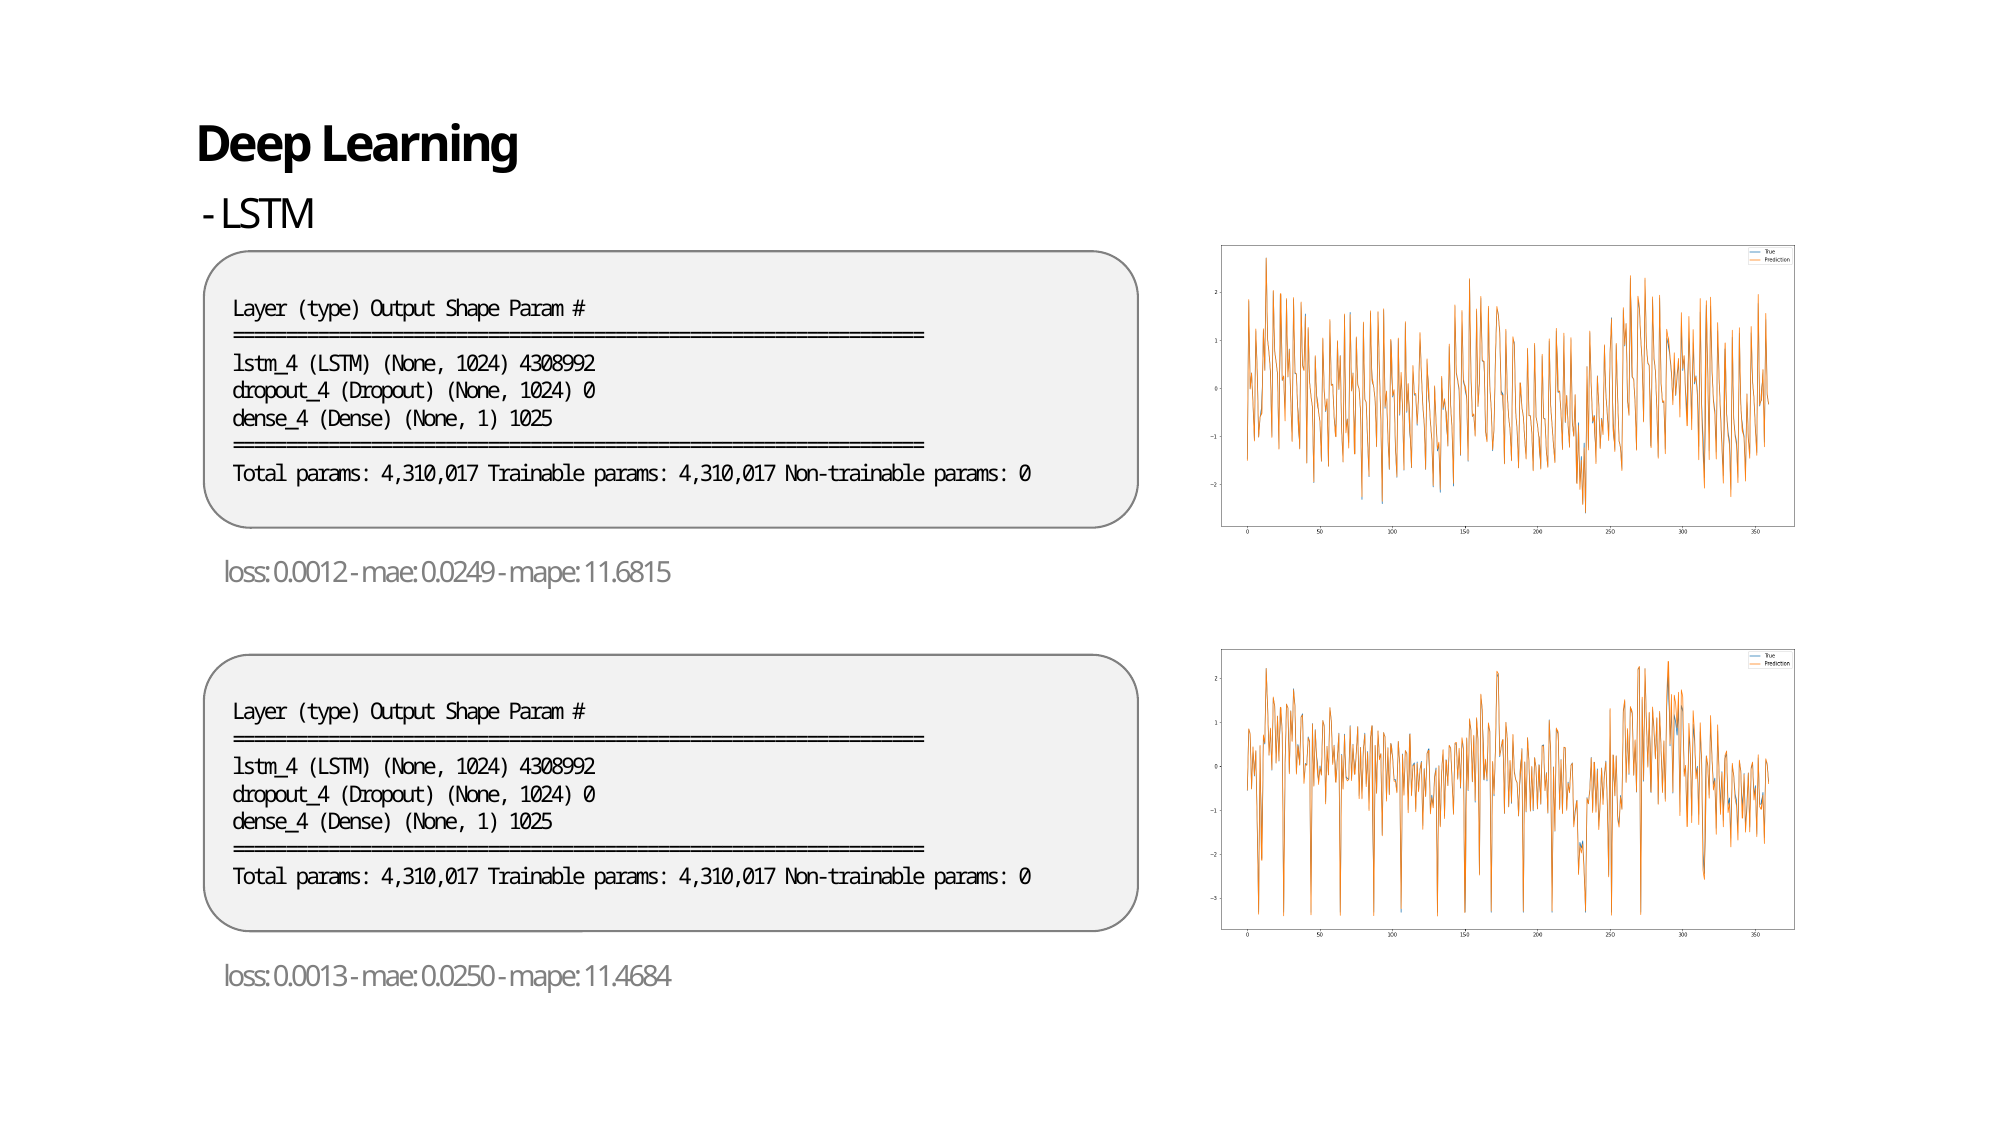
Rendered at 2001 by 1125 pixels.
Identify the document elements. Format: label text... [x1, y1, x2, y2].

text_box Deep Learning [180, 103, 537, 179]
text_box Layer (type) Output Shape Param # ================================================================= lstm_4 (LSTM) (None, 1024) 4308992 dropout_4 (Dropout) (None, 1024) 0 dense_4 (Dense) (None, 1) 1025 ================================================================= Total params: 4,310,017 Trainable params: 4,310,017 Non-trainable params: 0 [202, 250, 1139, 529]
text_box loss: 0.0013 - mae: 0.0250 - mape: 11.4684 [208, 949, 688, 1000]
text_box Layer (type) Output Shape Param # ================================================================= lstm_4 (LSTM) (None, 1024) 4308992 dropout_4 (Dropout) (None, 1024) 0 dense_4 (Dense) (None, 1) 1025 ================================================================= Total params: 4,310,017 Trainable params: 4,310,017 Non-trainable params: 0 [202, 653, 1139, 933]
text_box - LSTM [187, 179, 332, 245]
picture [1205, 645, 1798, 941]
text_box loss: 0.0012 - mae: 0.0249 - mape: 11.6815 [208, 546, 688, 597]
picture [1205, 241, 1798, 538]
